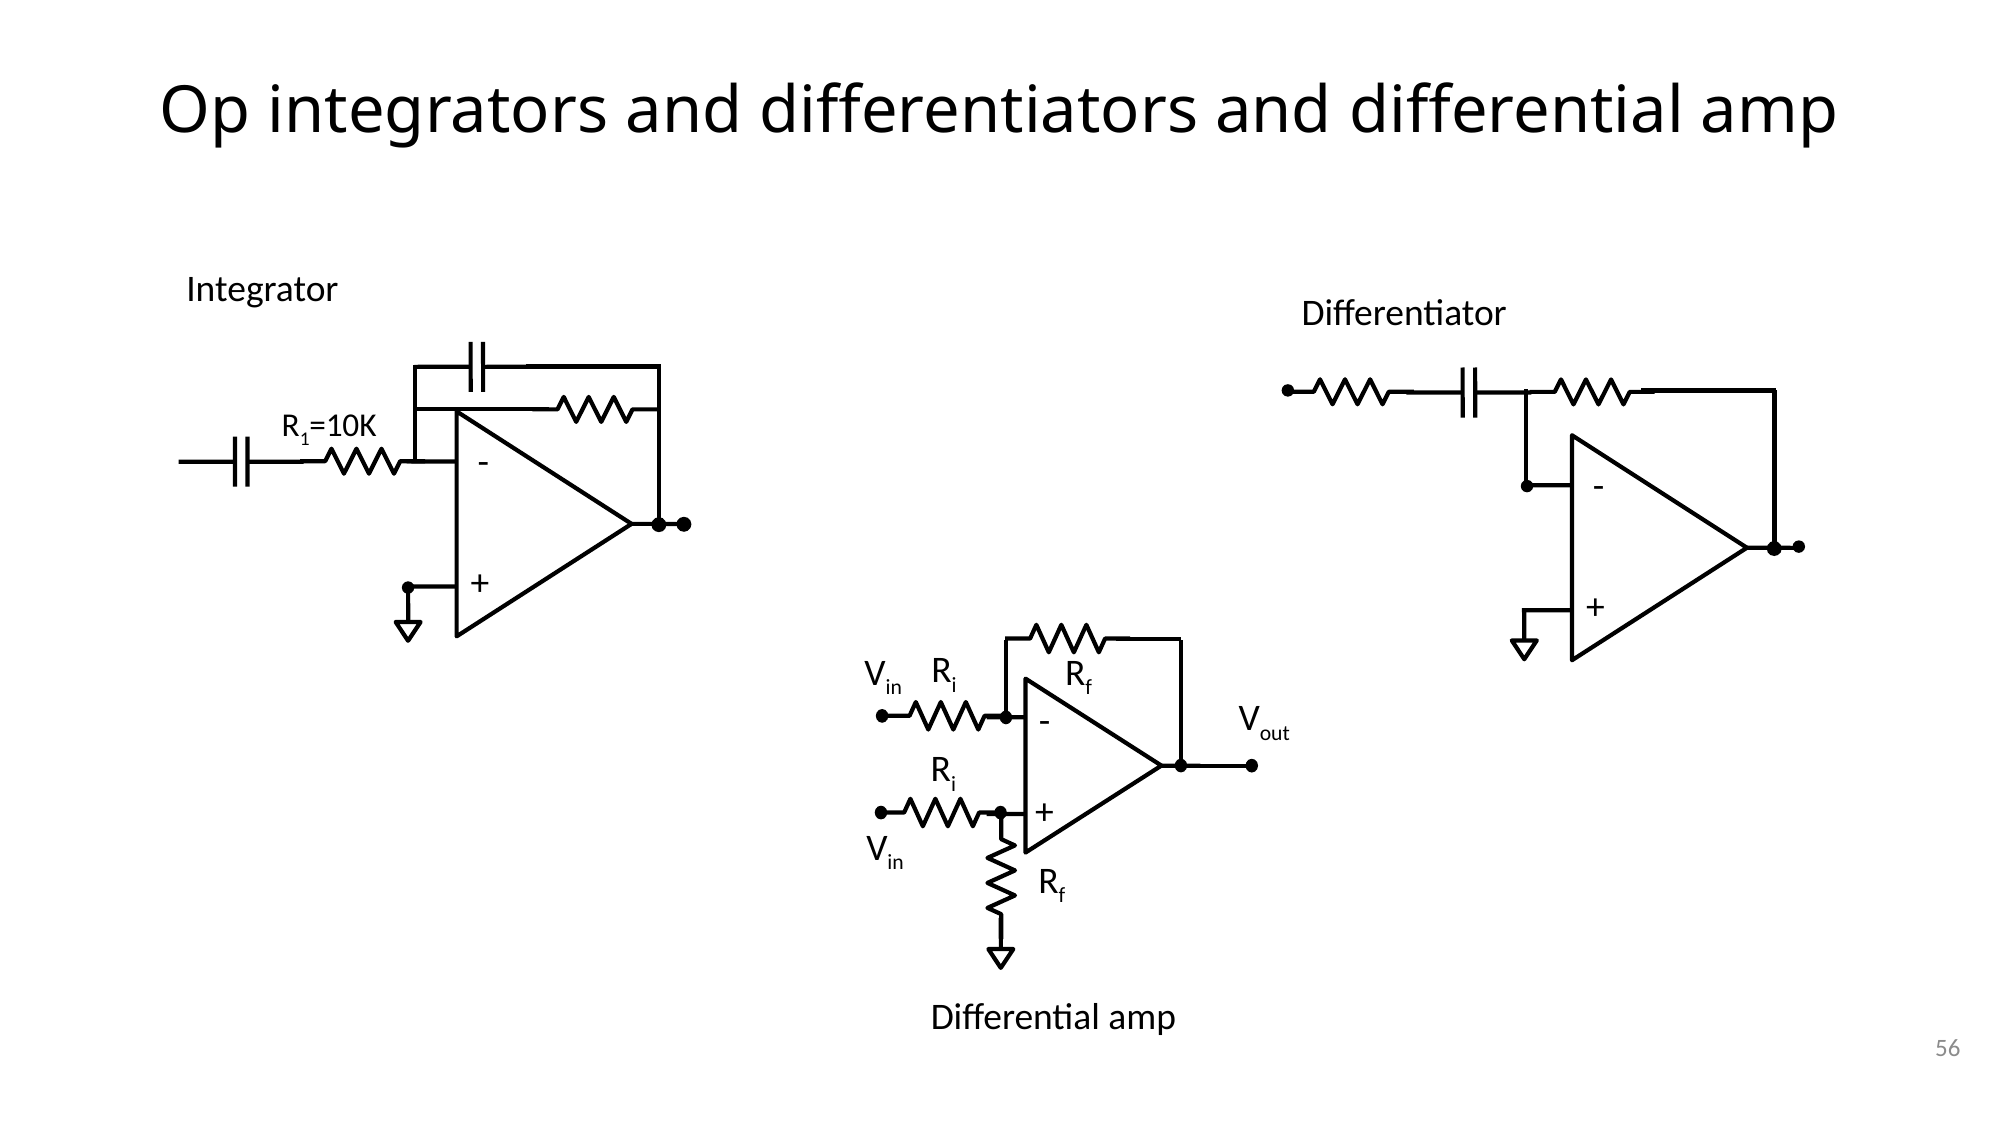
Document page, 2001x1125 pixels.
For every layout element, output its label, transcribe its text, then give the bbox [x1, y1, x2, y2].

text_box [171, 256, 699, 641]
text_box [849, 624, 1317, 1046]
slide_number 56 [1525, 1016, 1976, 1077]
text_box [1275, 280, 1812, 661]
title Op integrators and differentiators and differential amp [137, 39, 1863, 183]
